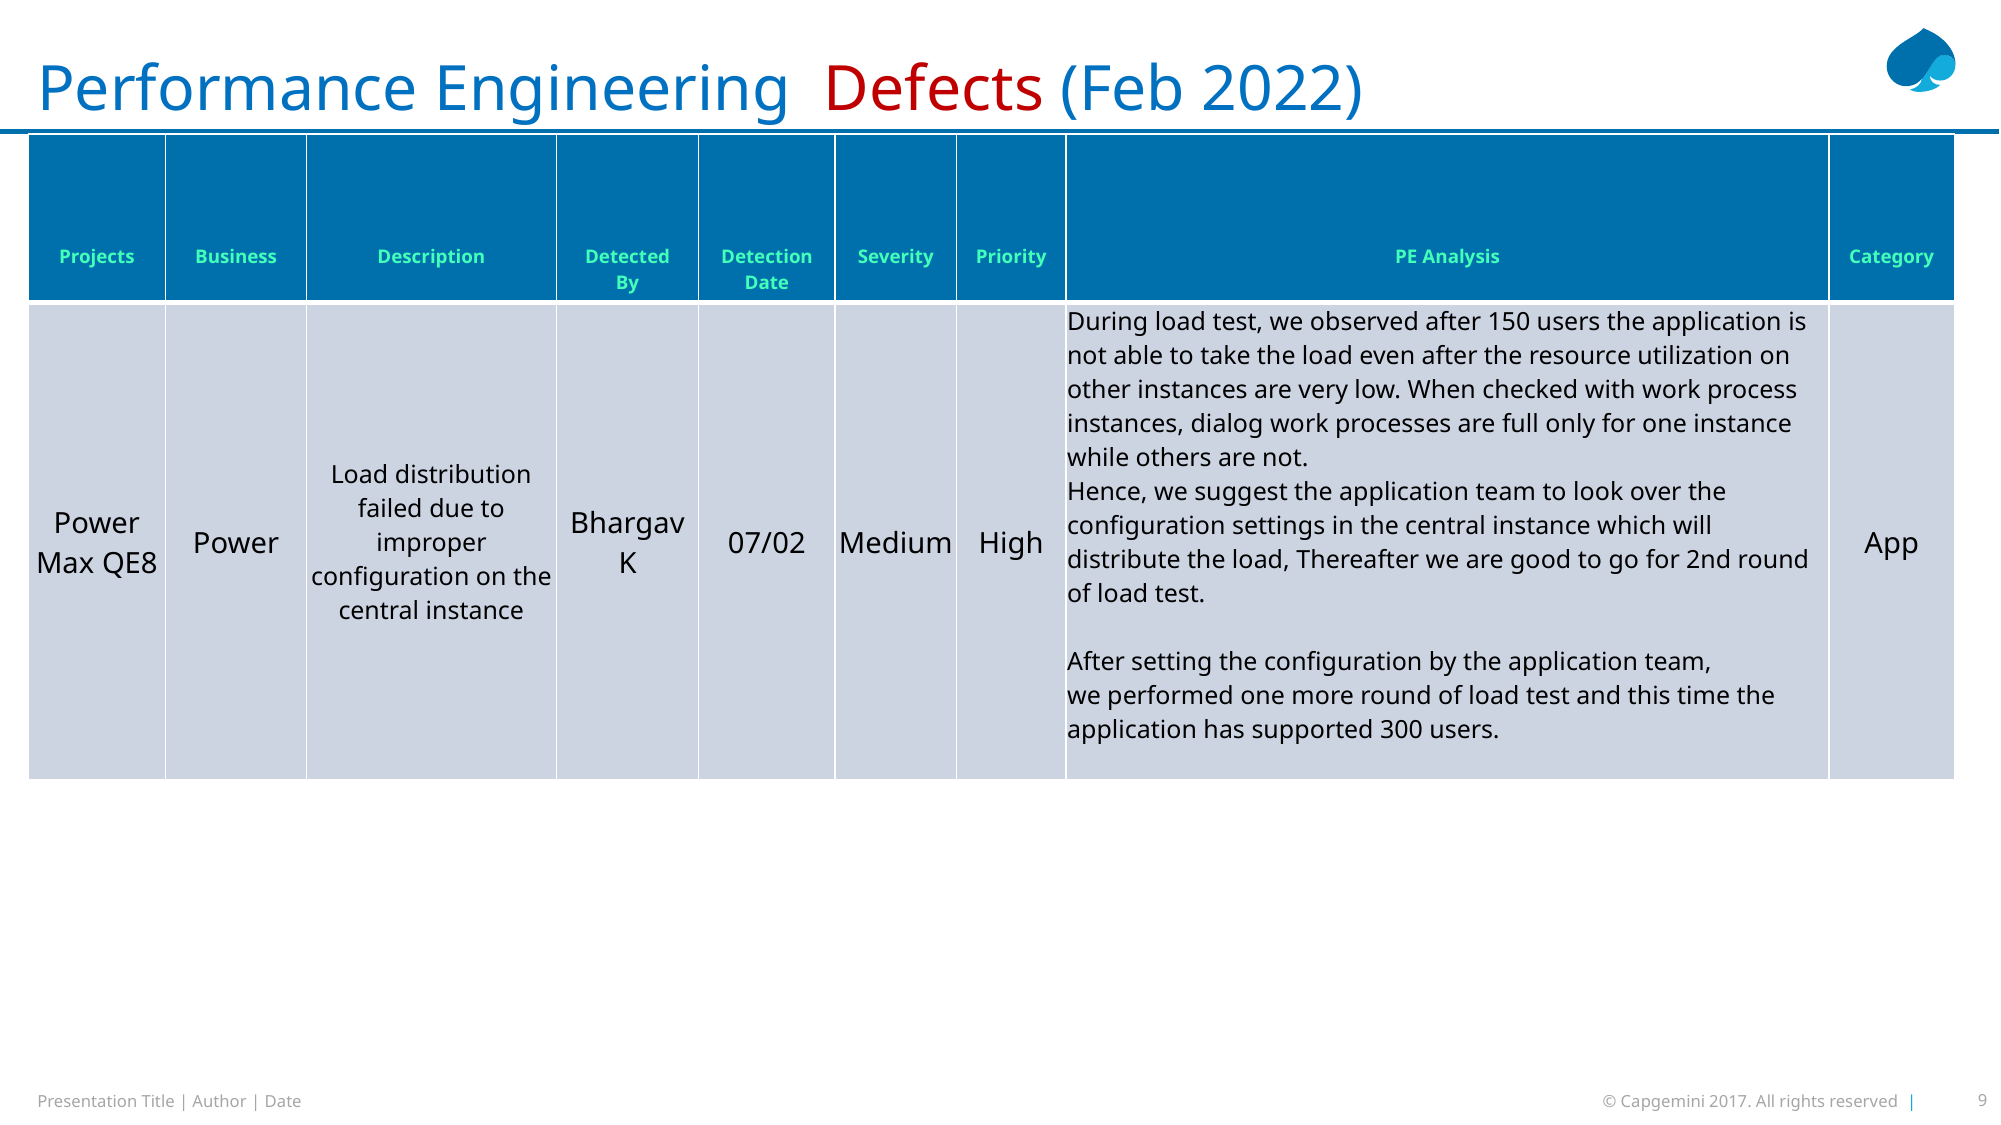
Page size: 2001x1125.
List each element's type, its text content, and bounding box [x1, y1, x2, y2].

table_header PE Analysis [1067, 135, 1828, 300]
table_cell 07/02 [699, 305, 834, 779]
table_cell App [1830, 305, 1954, 779]
title Performance Engineering Defects (Feb 2022) [37, 0, 1863, 129]
table_header Detected By [557, 135, 698, 300]
table_cell Power Max QE8 [29, 305, 165, 779]
table_cell Medium [836, 305, 956, 779]
table_header Priority [957, 135, 1065, 300]
table_header Business [166, 135, 306, 300]
table_cell High [957, 305, 1065, 779]
table_header Projects [29, 135, 165, 300]
table_cell Power [166, 305, 306, 779]
table_header Description [307, 135, 556, 300]
table_header Detection Date [699, 135, 834, 300]
table_header Severity [836, 135, 956, 300]
table_header Category [1830, 135, 1954, 300]
table_cell During load test, we observed after 150 users the application is not able to take the load even after the resource utilization on other instances are very low. When checked with work process instances, dialog work processes are full only for one instance while others are not. Hence, we suggest the application team to look over the configuration settings in the central instance which will distribute the load, Thereafter we are good to go for 2nd round of load test. After setting the configuration by the application team, we performed one more round of load test and this time the application has supported 300 users. [1067, 305, 1828, 779]
table_cell Load distribution failed due to improper configuration on the central instance [307, 305, 556, 779]
table_cell Bhargav K [557, 305, 698, 779]
